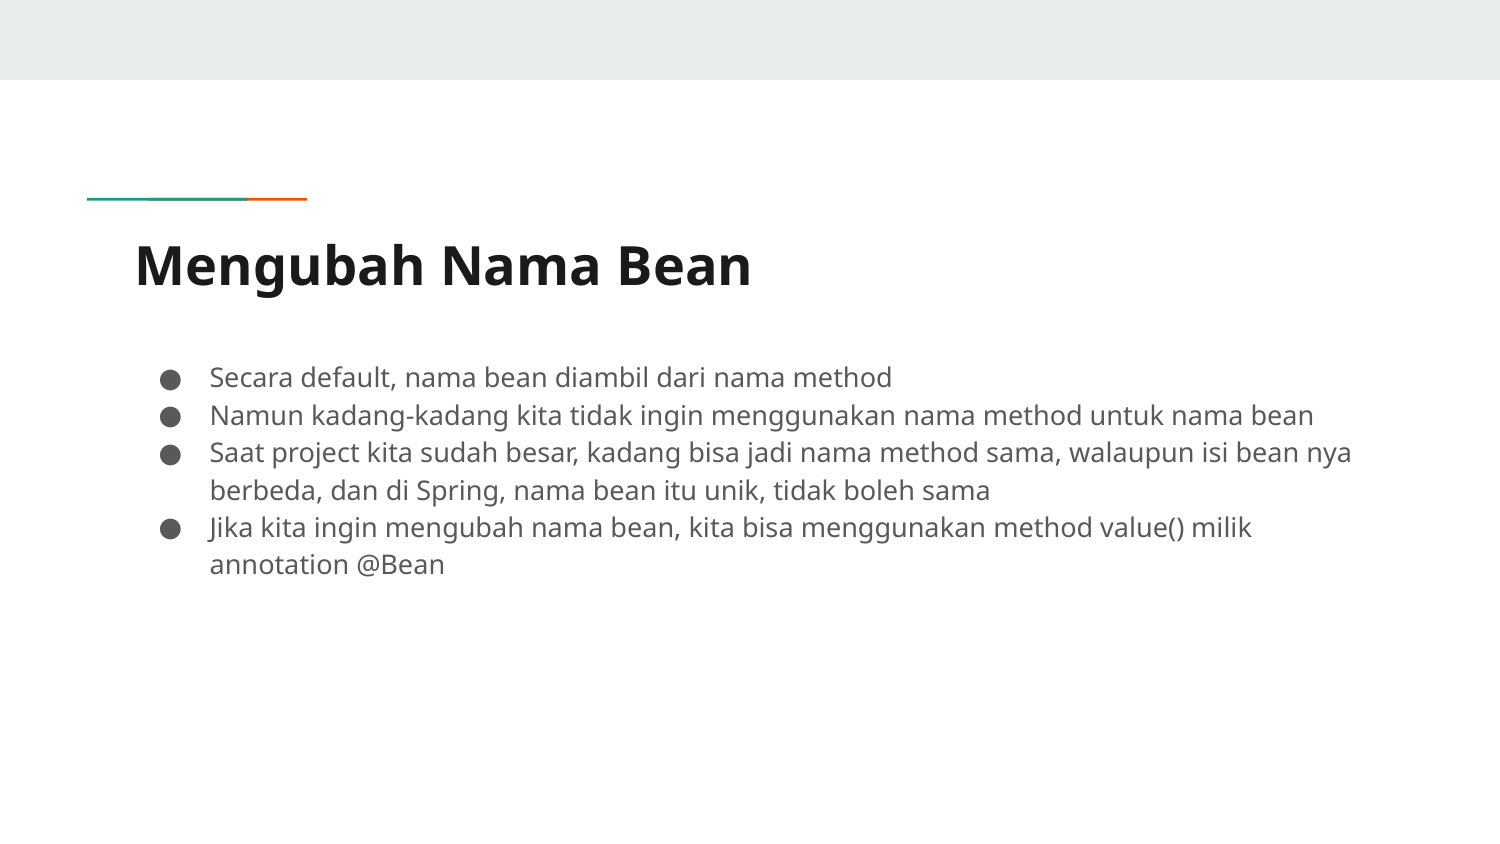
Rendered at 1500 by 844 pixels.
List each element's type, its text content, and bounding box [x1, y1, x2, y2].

list Secara default, nama bean diambil dari nama method Namun kadang-kadang kita tidak ingin menggunakan nama method untuk nama bean Saat project kita sudah besar, kadang bisa jadi nama method sama, walaupun isi bean nya berbeda, dan di Spring, nama bean itu unik, tidak boleh sama Jika kita ingin mengubah nama bean, kita bisa menggunakan method value() milik annotation @Bean [119, 341, 1381, 712]
title Mengubah Nama Bean [119, 216, 1381, 305]
